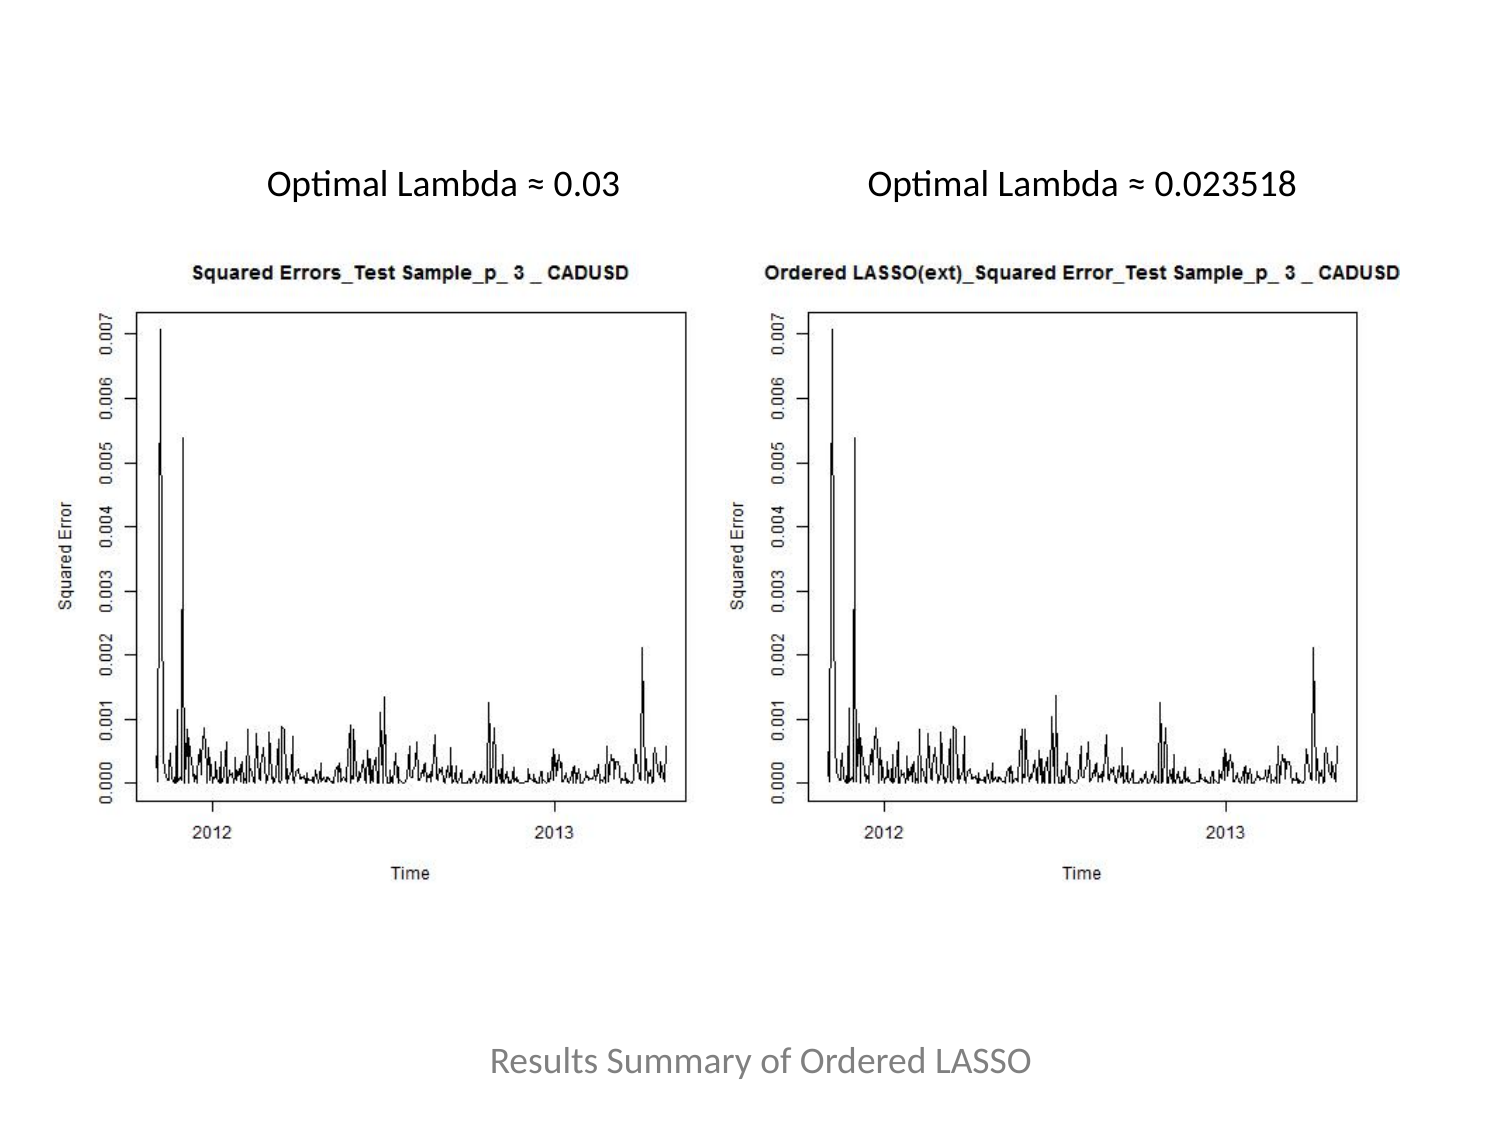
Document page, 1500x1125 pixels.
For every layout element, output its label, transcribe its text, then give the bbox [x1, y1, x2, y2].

picture [53, 229, 1401, 905]
text_box Optimal Lambda ≈ 0.023518 [852, 151, 1313, 212]
text_box Results Summary of Ordered LASSO [474, 1028, 1050, 1089]
text_box Optimal Lambda ≈ 0.03 [252, 151, 636, 212]
